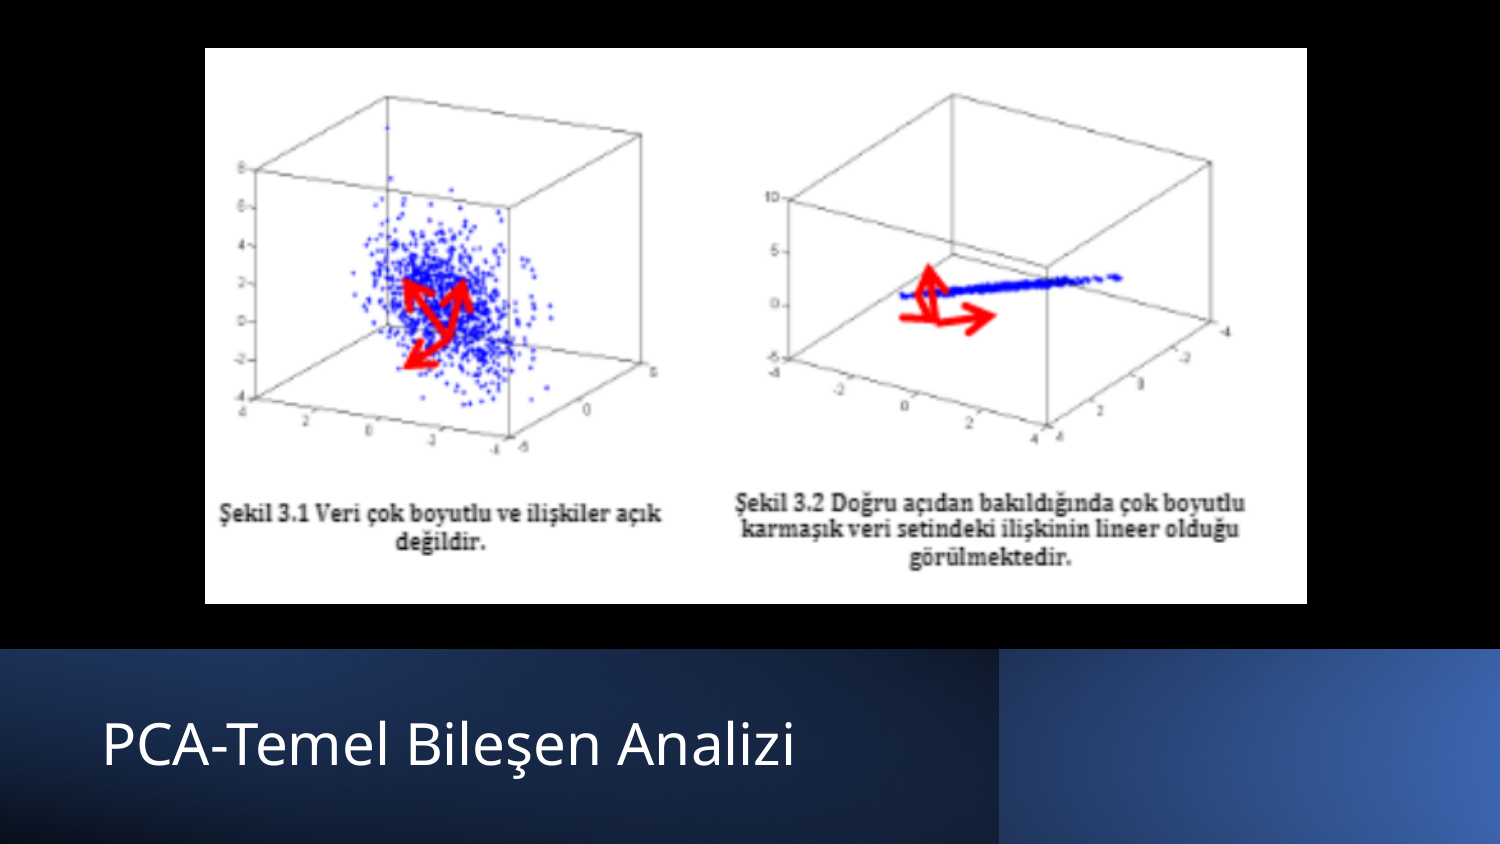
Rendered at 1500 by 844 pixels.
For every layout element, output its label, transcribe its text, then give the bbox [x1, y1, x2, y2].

text_box [0, 0, 1500, 649]
picture [205, 48, 1307, 605]
text_box [0, 649, 1500, 844]
text_box [48, 107, 1442, 706]
title PCA-Temel Bileşen Analizi [86, 706, 943, 819]
